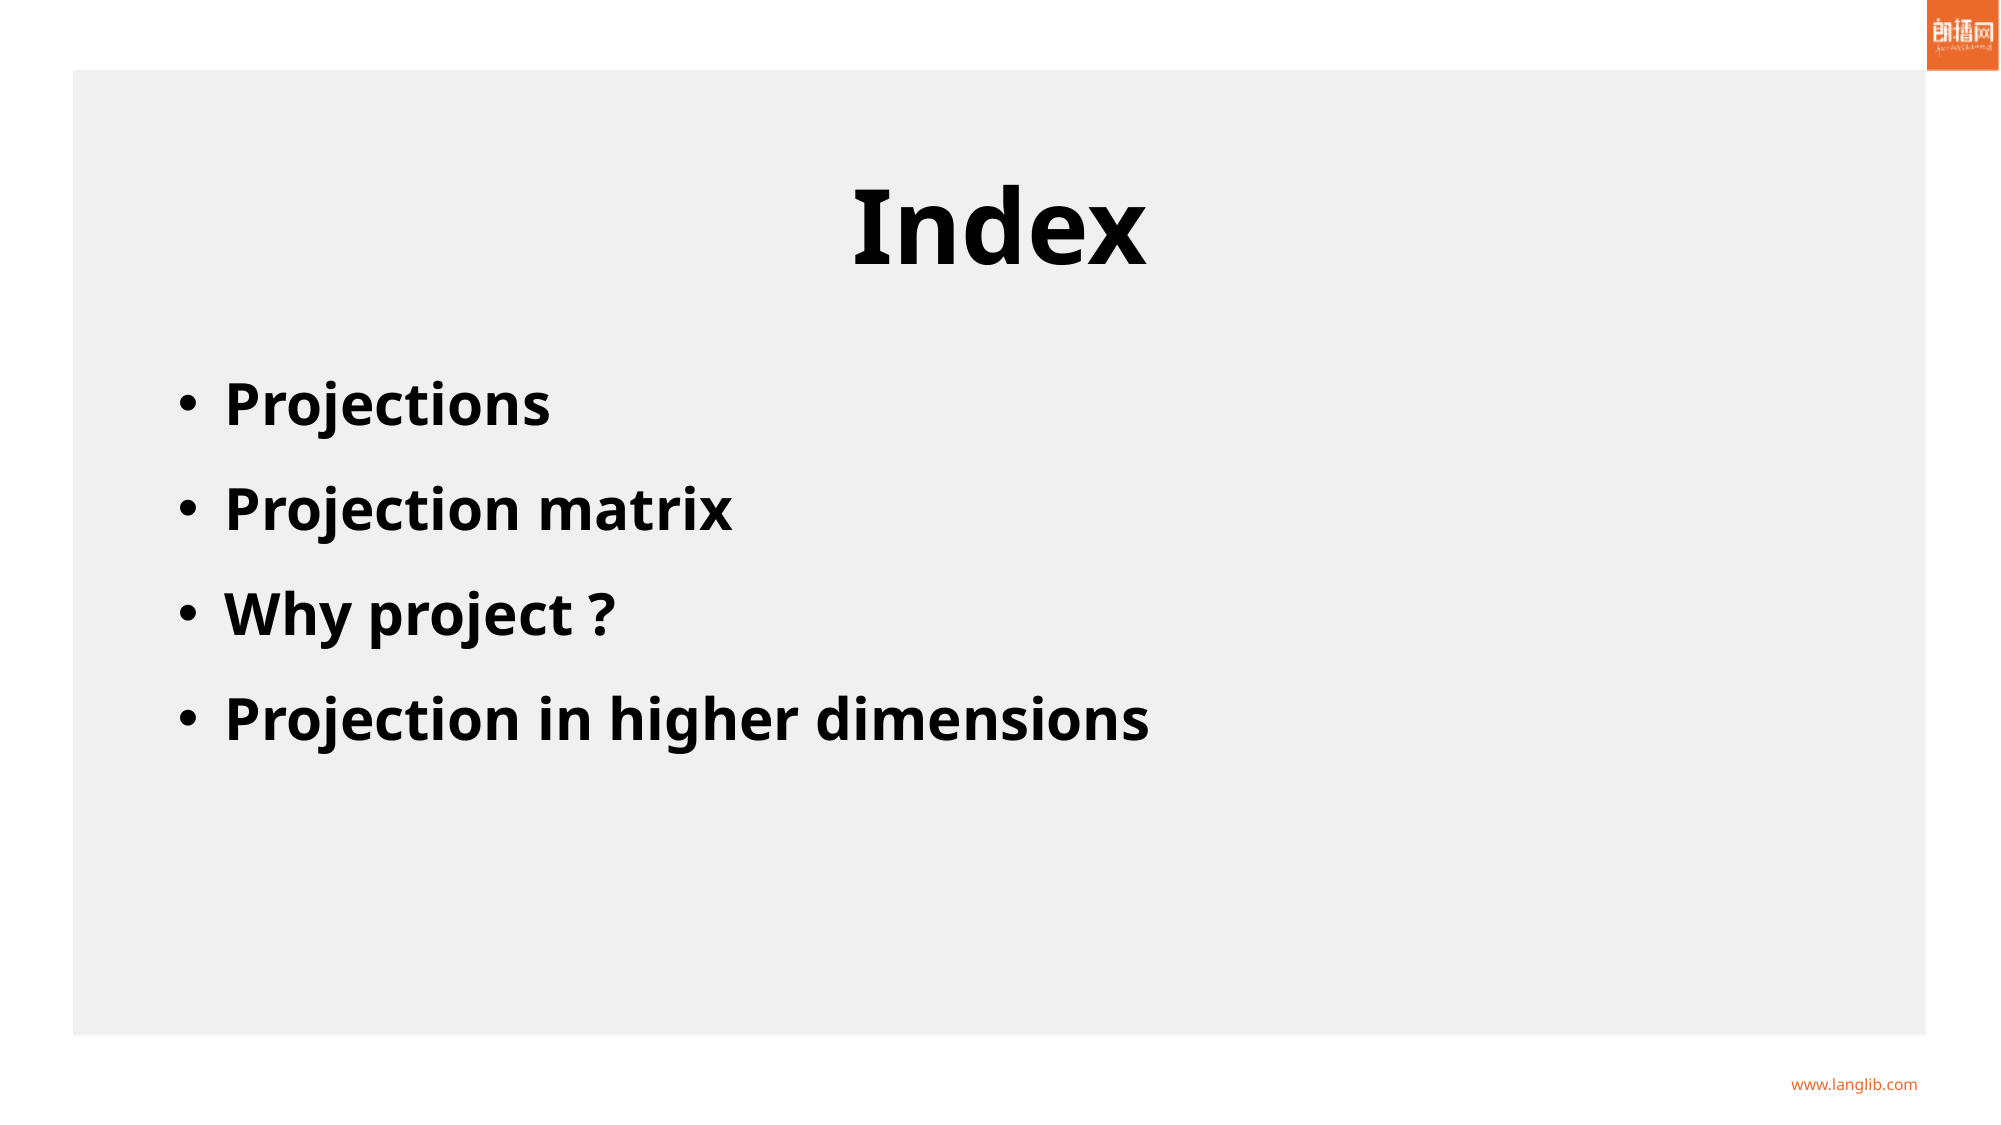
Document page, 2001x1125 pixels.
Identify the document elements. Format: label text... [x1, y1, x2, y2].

picture [72, 0, 2000, 1037]
text_box Index [640, 151, 1360, 294]
text_box Projections Projection matrix Why project ? Projection in higher dimensions [163, 325, 1165, 760]
